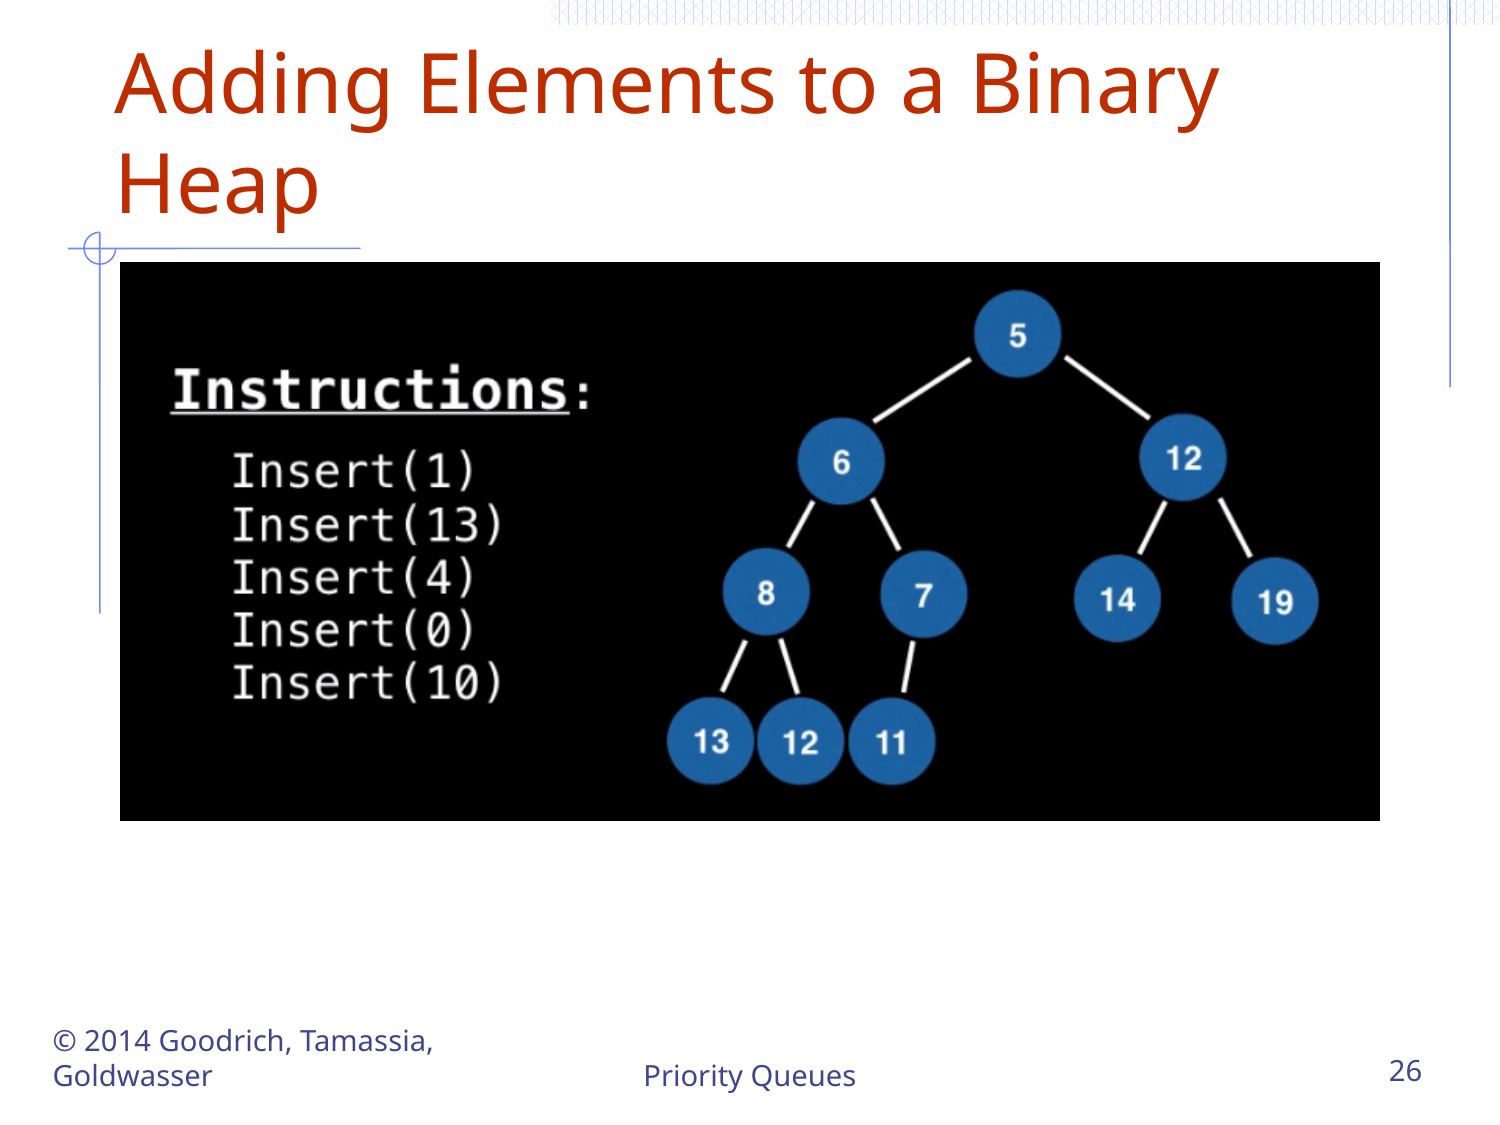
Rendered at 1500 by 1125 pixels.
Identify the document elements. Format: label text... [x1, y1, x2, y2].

footer Priority Queues [512, 1024, 988, 1101]
title Adding Elements to a Binary Heap [99, 50, 1413, 238]
slide_number 26 [1124, 1024, 1438, 1101]
picture [120, 262, 1380, 821]
slide_number © 2014 Goodrich, Tamassia, Goldwasser [37, 1024, 512, 1101]
